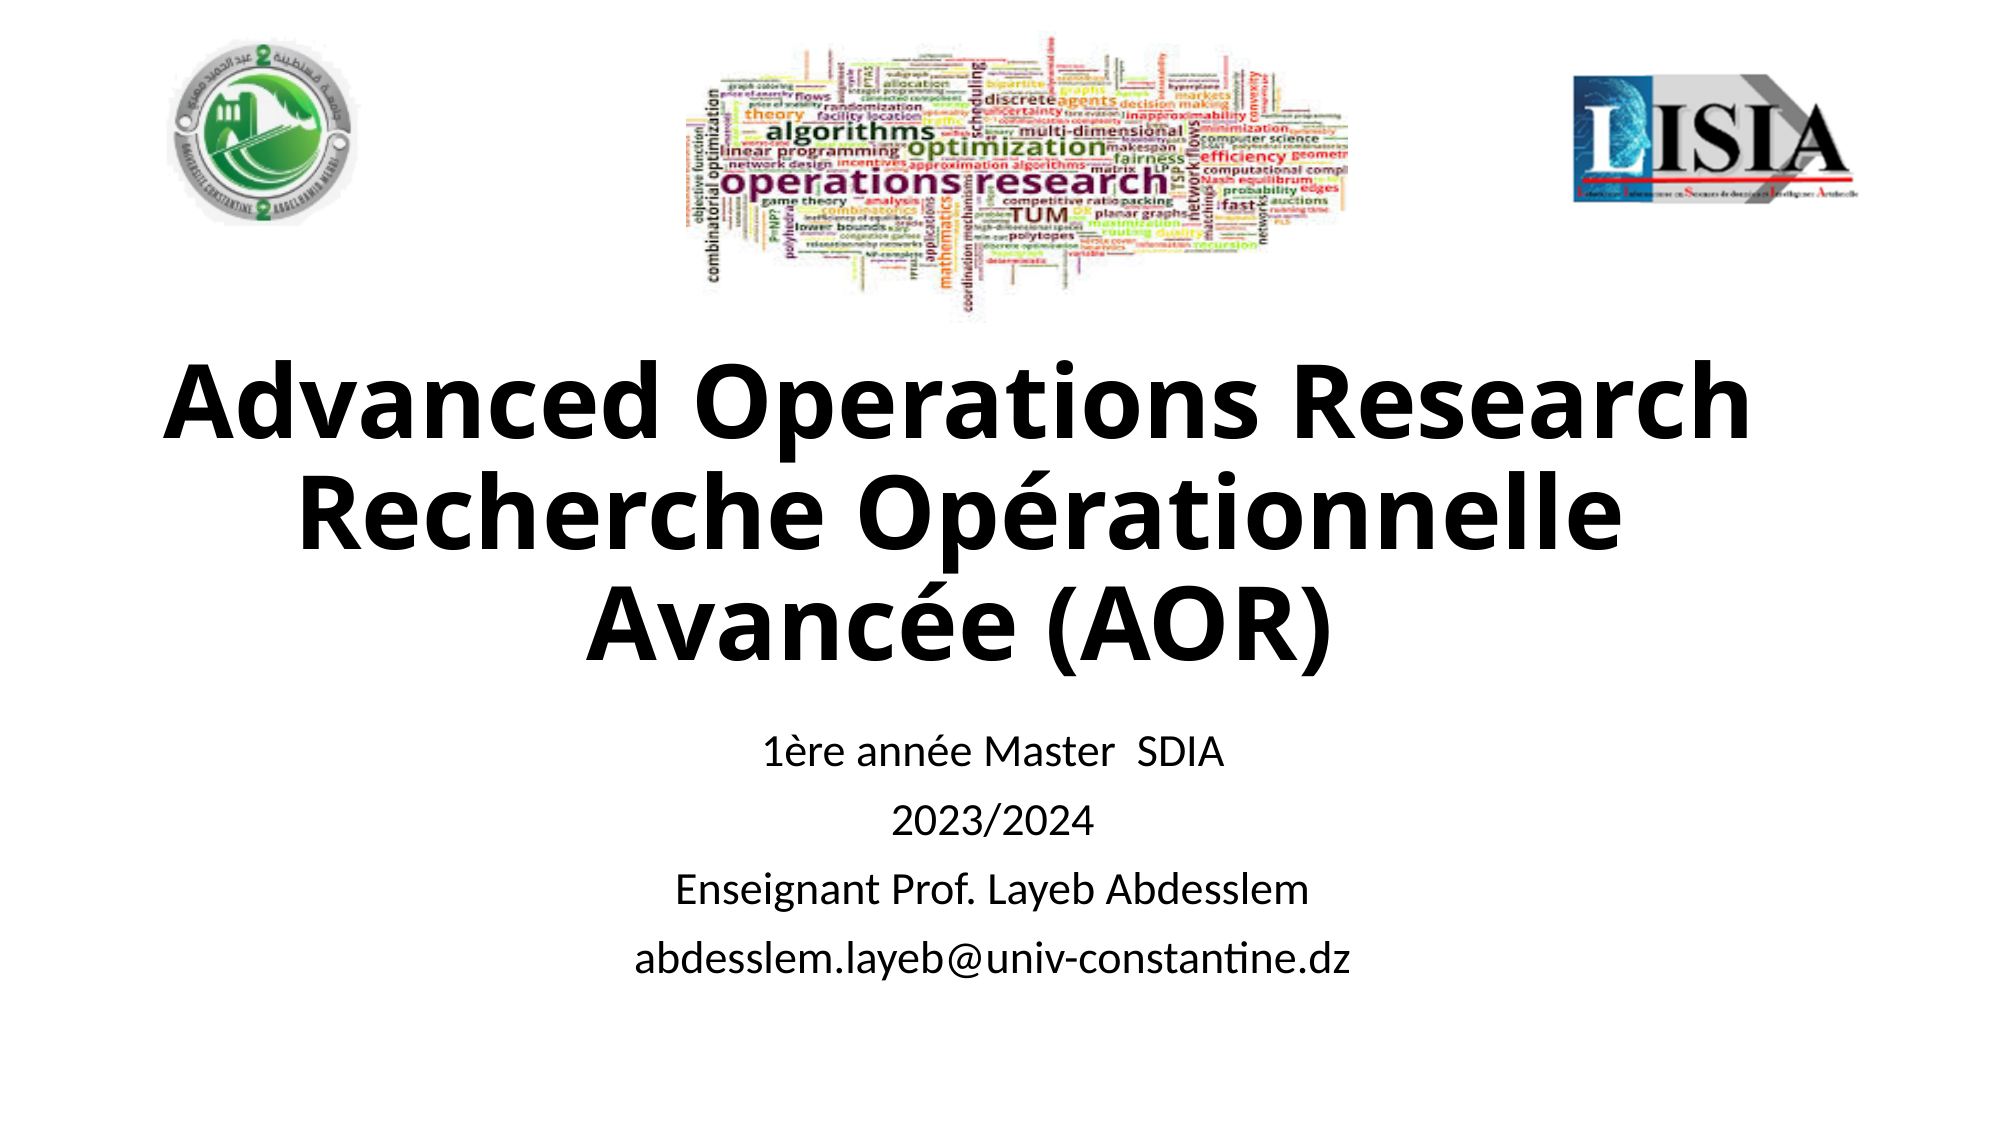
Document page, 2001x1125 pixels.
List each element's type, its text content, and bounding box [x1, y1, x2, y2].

picture [155, 26, 375, 233]
subtitle 1ère année Master SDIA 2023/2024 Enseignant Prof. Layeb Abdesslem abdesslem.layeb@univ-constantine.dz [242, 719, 1743, 992]
picture [686, 30, 1348, 323]
picture [1540, 46, 1884, 221]
title Advanced Operations Research Recherche Opérationnelle Avancée (AOR) [138, 298, 1781, 690]
